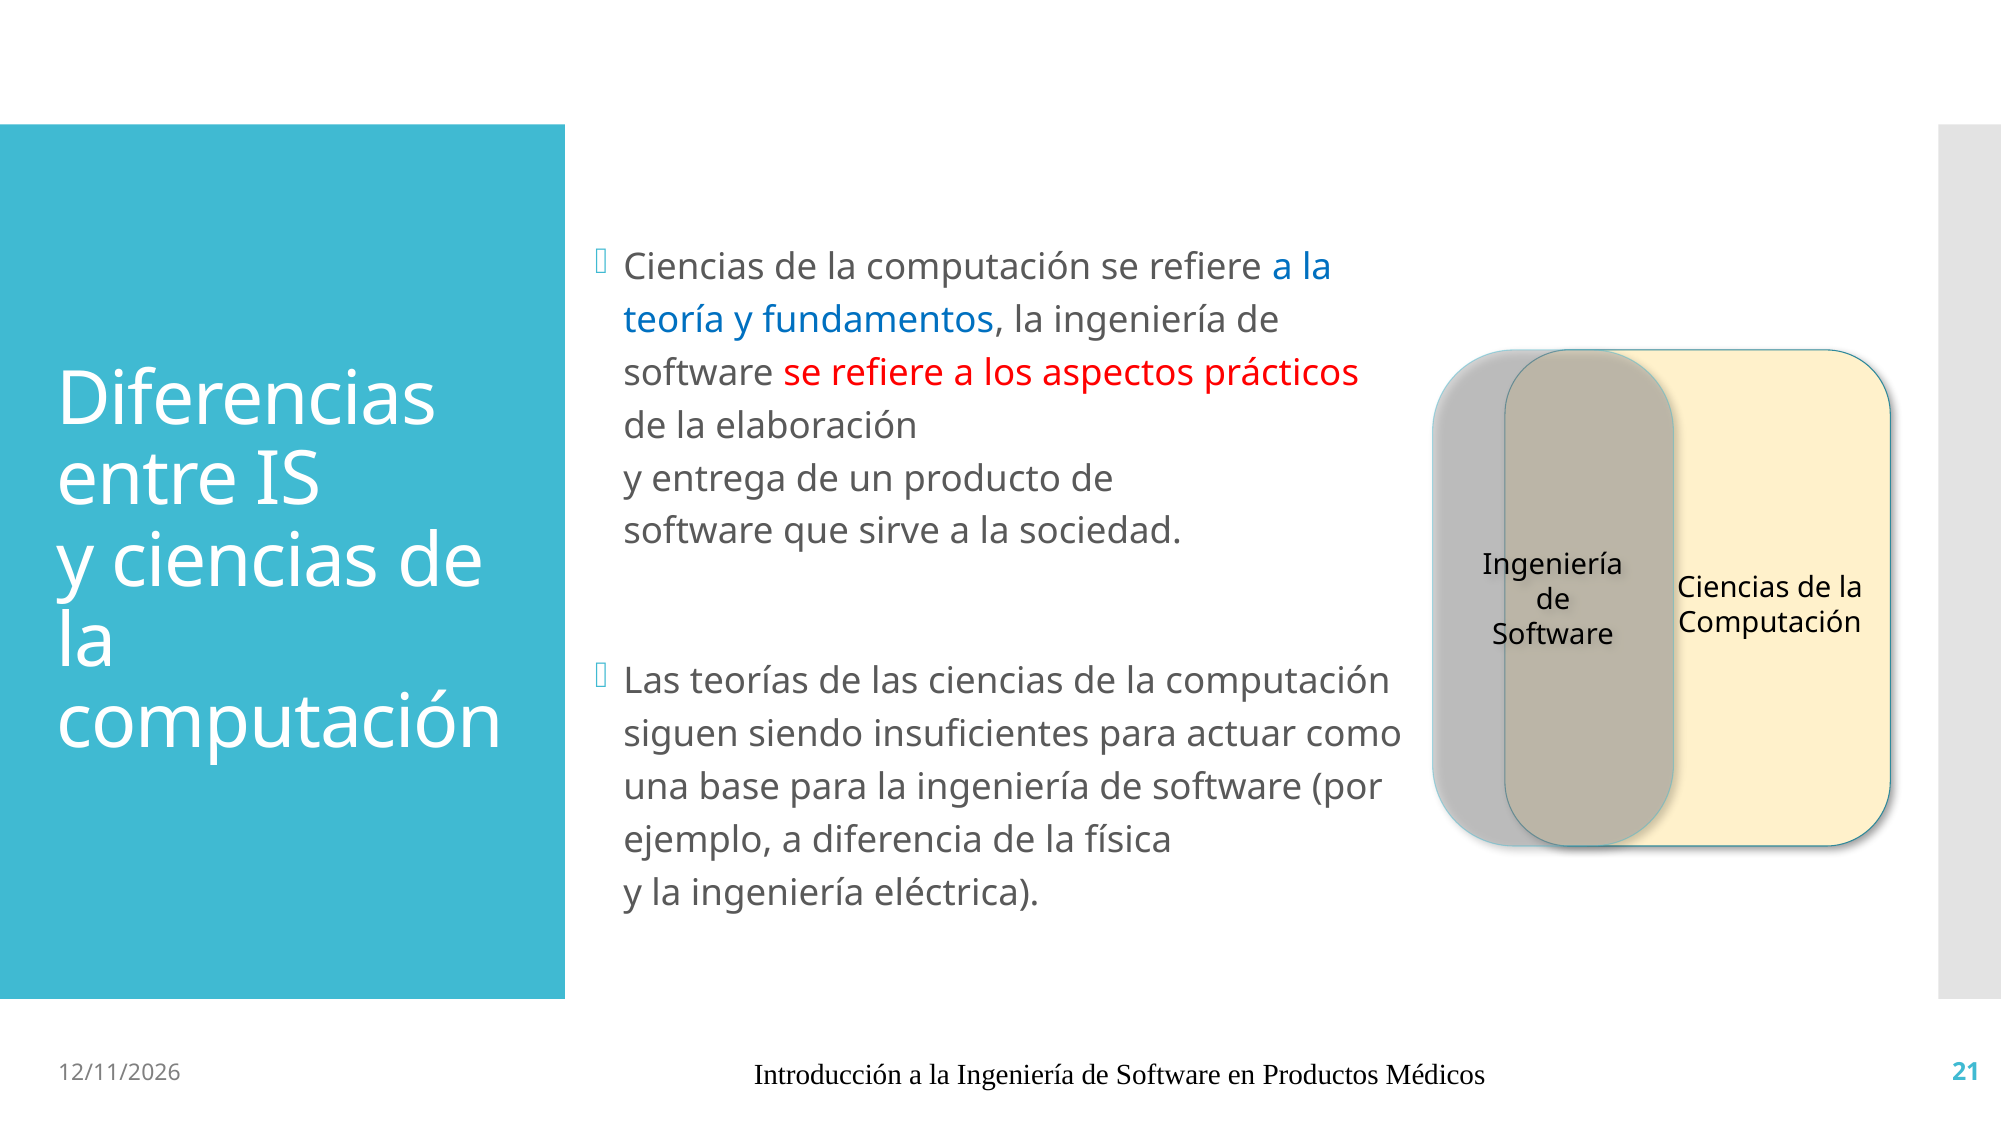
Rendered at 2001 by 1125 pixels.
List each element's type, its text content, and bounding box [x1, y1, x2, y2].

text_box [1432, 349, 1891, 847]
footer Introducción a la Ingeniería de Software en Productos Médicos [634, 1042, 1605, 1103]
slide_number 21 [1744, 1042, 1996, 1103]
list Ciencias de la computación se refiere a la teoría y fundamentos, la ingeniería de software se refiere a los aspectos prácticos de la elaboración y entrega de un producto de software que sirve a la sociedad. Las teorías de las ciencias de la computación siguen siendo insuficientes para actuar como una base para la ingeniería de software (por ejemplo, a diferencia de la física y la ingeniería eléctrica). [579, 226, 1421, 970]
title Diferencias entre IS y ciencias de la computación [41, 184, 525, 940]
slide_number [43, 1042, 493, 1103]
